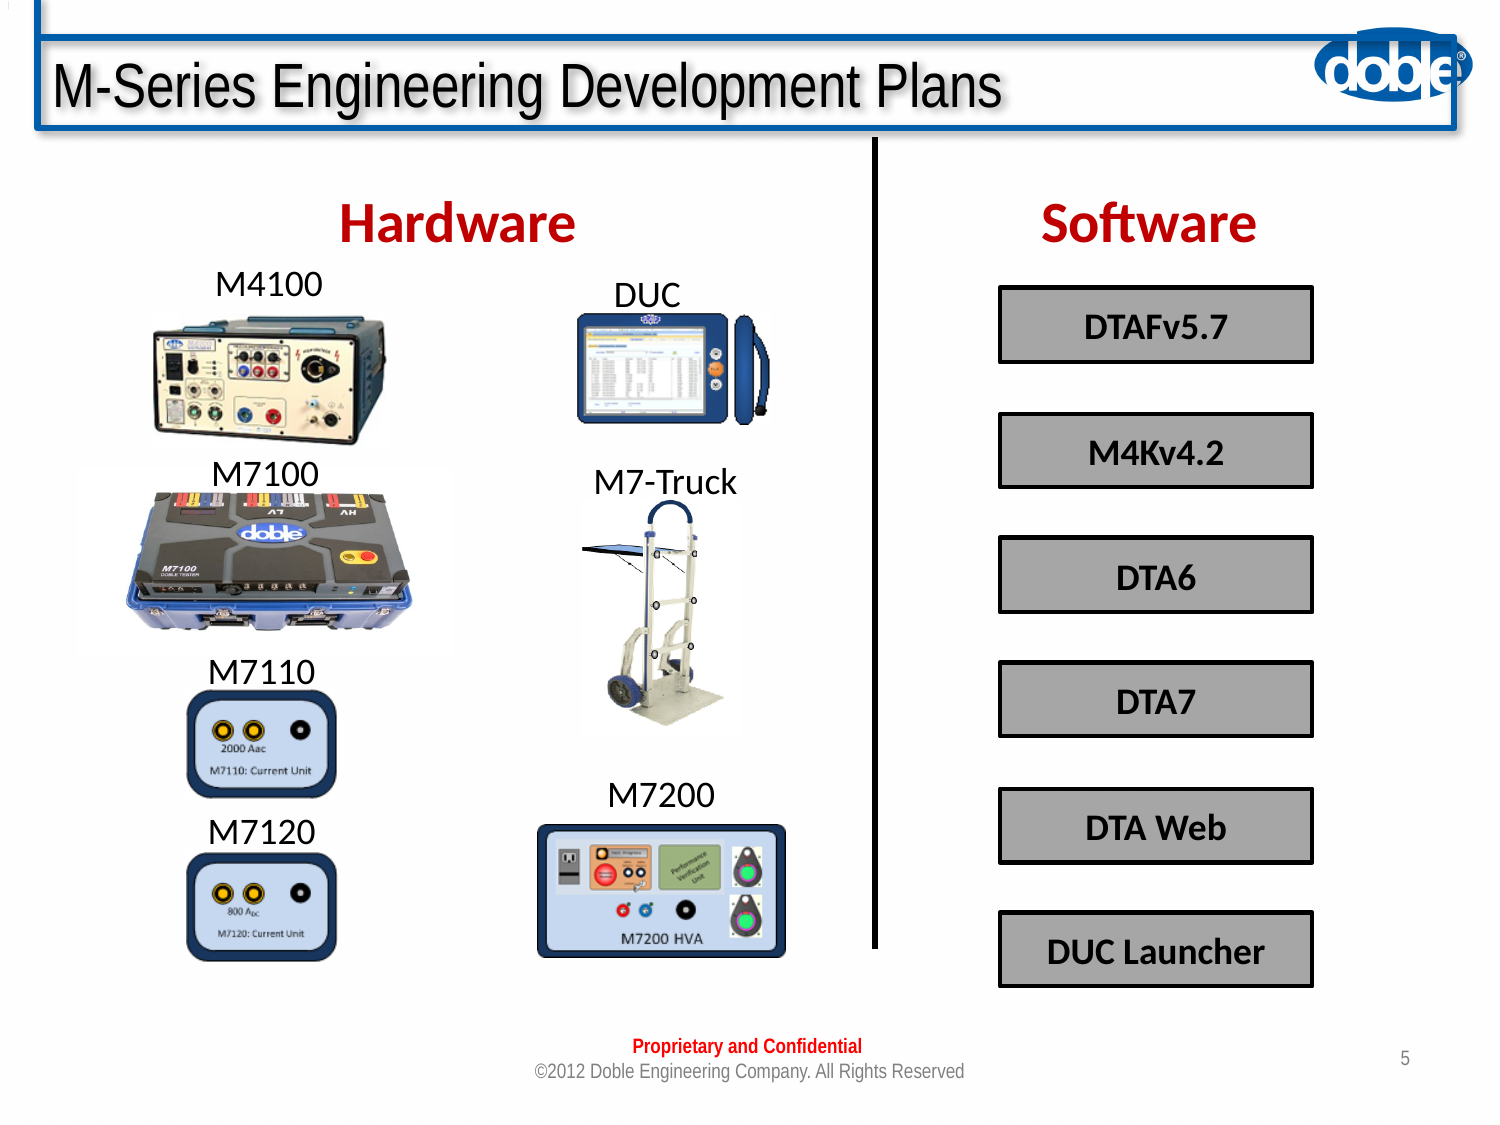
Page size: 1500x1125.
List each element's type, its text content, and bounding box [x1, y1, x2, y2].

text_box DTA Web [999, 788, 1313, 863]
text_box M7200 [537, 762, 786, 823]
text_box DTA7 [999, 662, 1313, 737]
text_box M4Kv4.2 [998, 412, 1314, 489]
text_box M7100 [153, 457, 377, 466]
text_box DTAFv5.7 [998, 285, 1314, 364]
text_box M7-Truck [576, 449, 755, 510]
picture [0, 0, 1500, 1125]
text_box M4100 [150, 251, 388, 312]
text_box Hardware [324, 176, 592, 262]
title M-Series Engineering Development Plans [34, 34, 1457, 131]
text_box Software [1025, 176, 1273, 262]
text_box DUC Launcher [999, 912, 1313, 987]
text_box DTA6 [999, 537, 1313, 613]
text_box M7110 [185, 663, 338, 688]
text_box DUC [548, 262, 746, 323]
text_box M7120 [185, 808, 338, 851]
